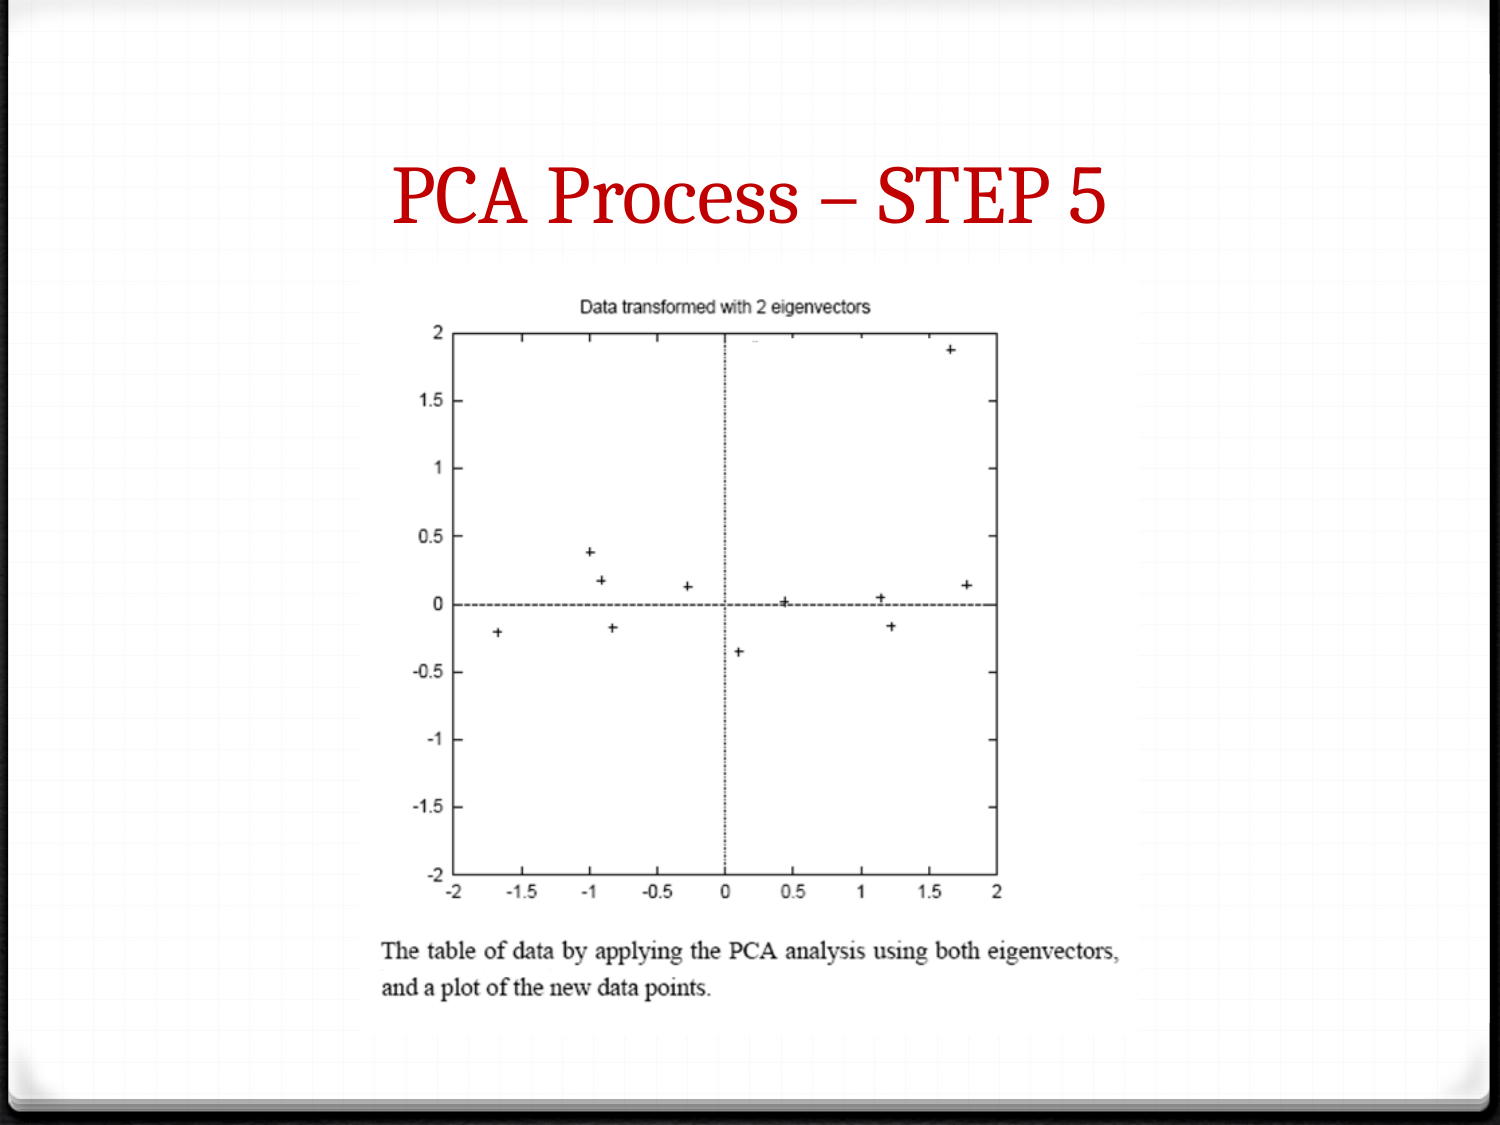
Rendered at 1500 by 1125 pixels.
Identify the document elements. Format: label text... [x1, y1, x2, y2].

picture [0, 0, 1500, 1125]
title PCA Process – STEP 5 [90, 71, 1410, 309]
